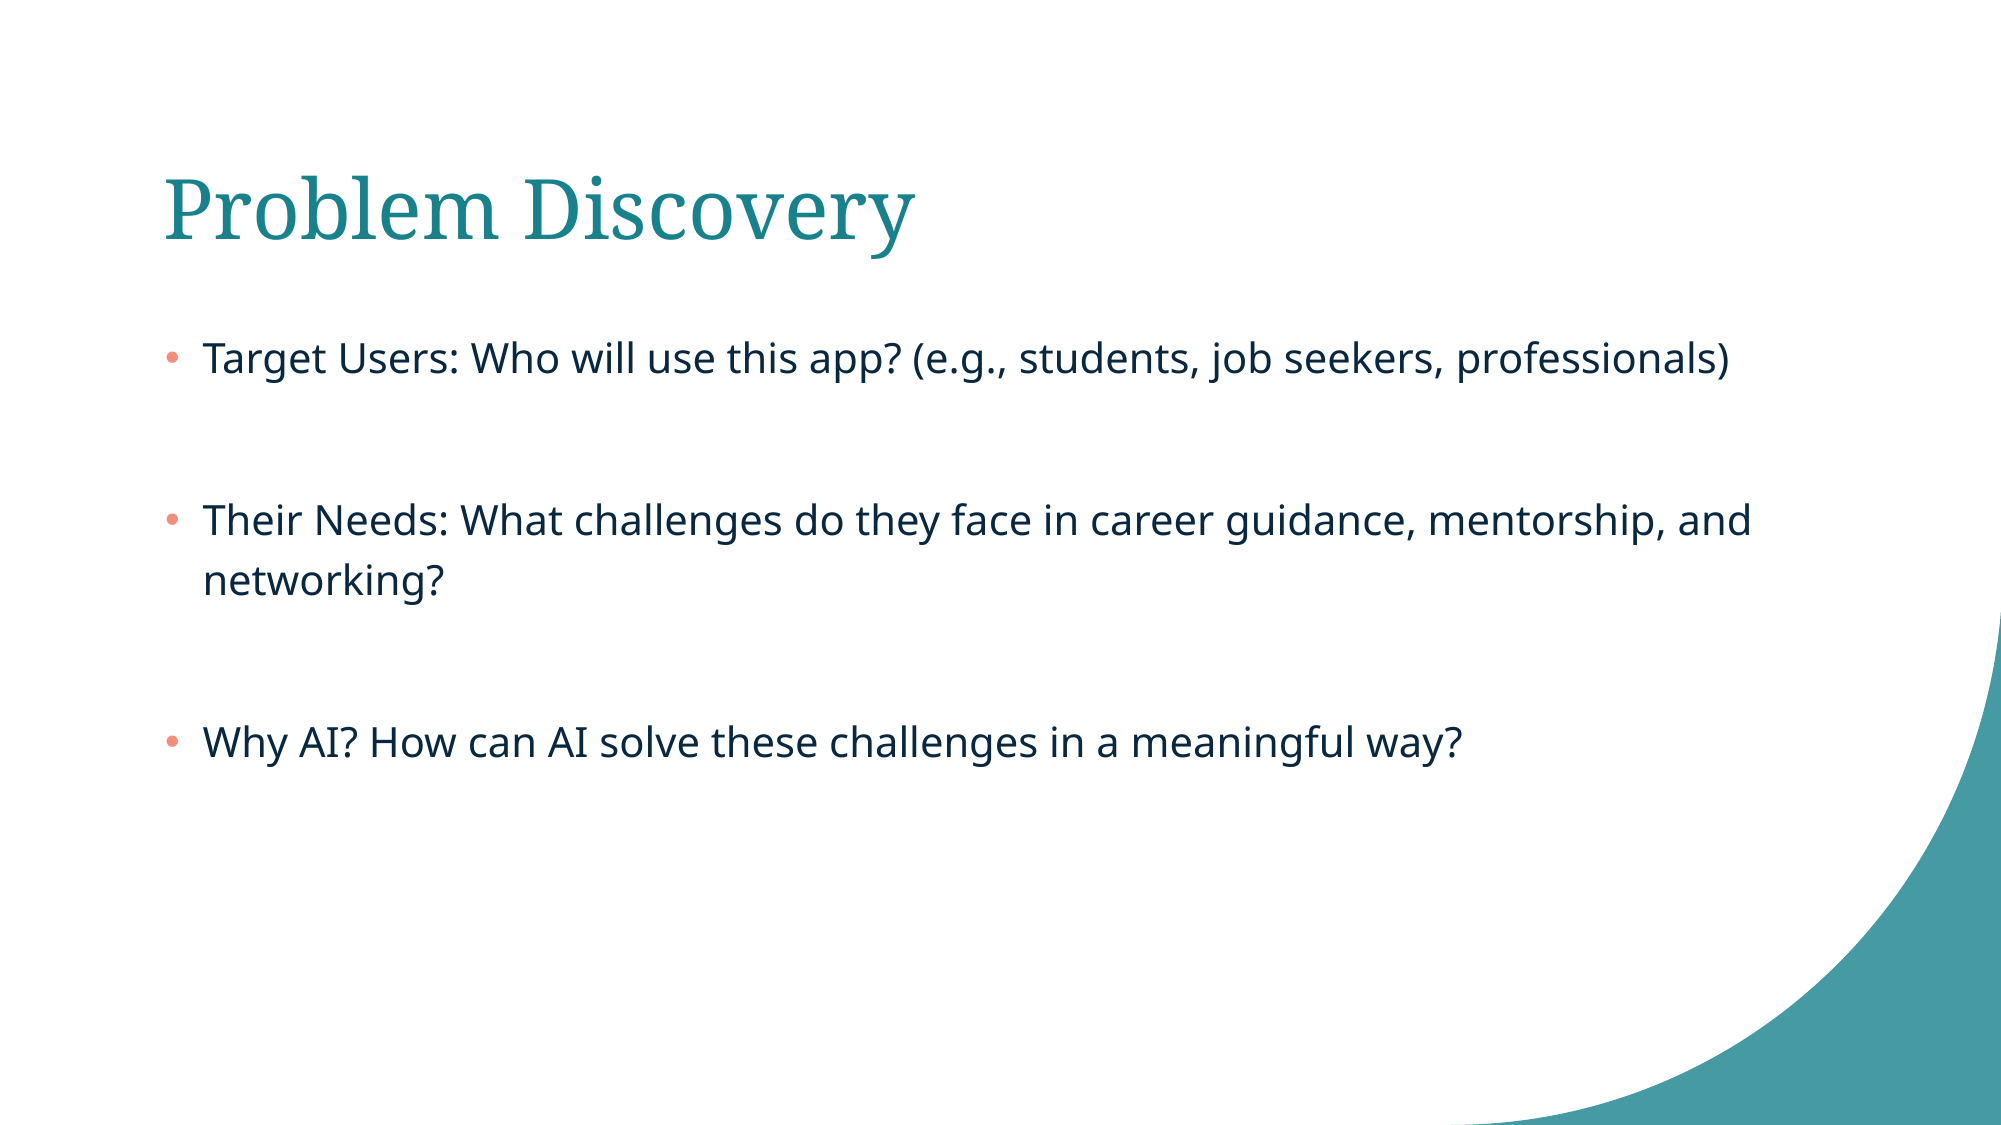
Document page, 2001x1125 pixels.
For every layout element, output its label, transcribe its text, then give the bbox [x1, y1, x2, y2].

list Target Users: Who will use this app? (e.g., students, job seekers, professionals) Their Needs: What challenges do they face in career guidance, mentorship, and networking? Why AI? How can AI solve these challenges in a meaningful way? [150, 314, 1777, 992]
title Problem Discovery [148, 96, 1775, 315]
